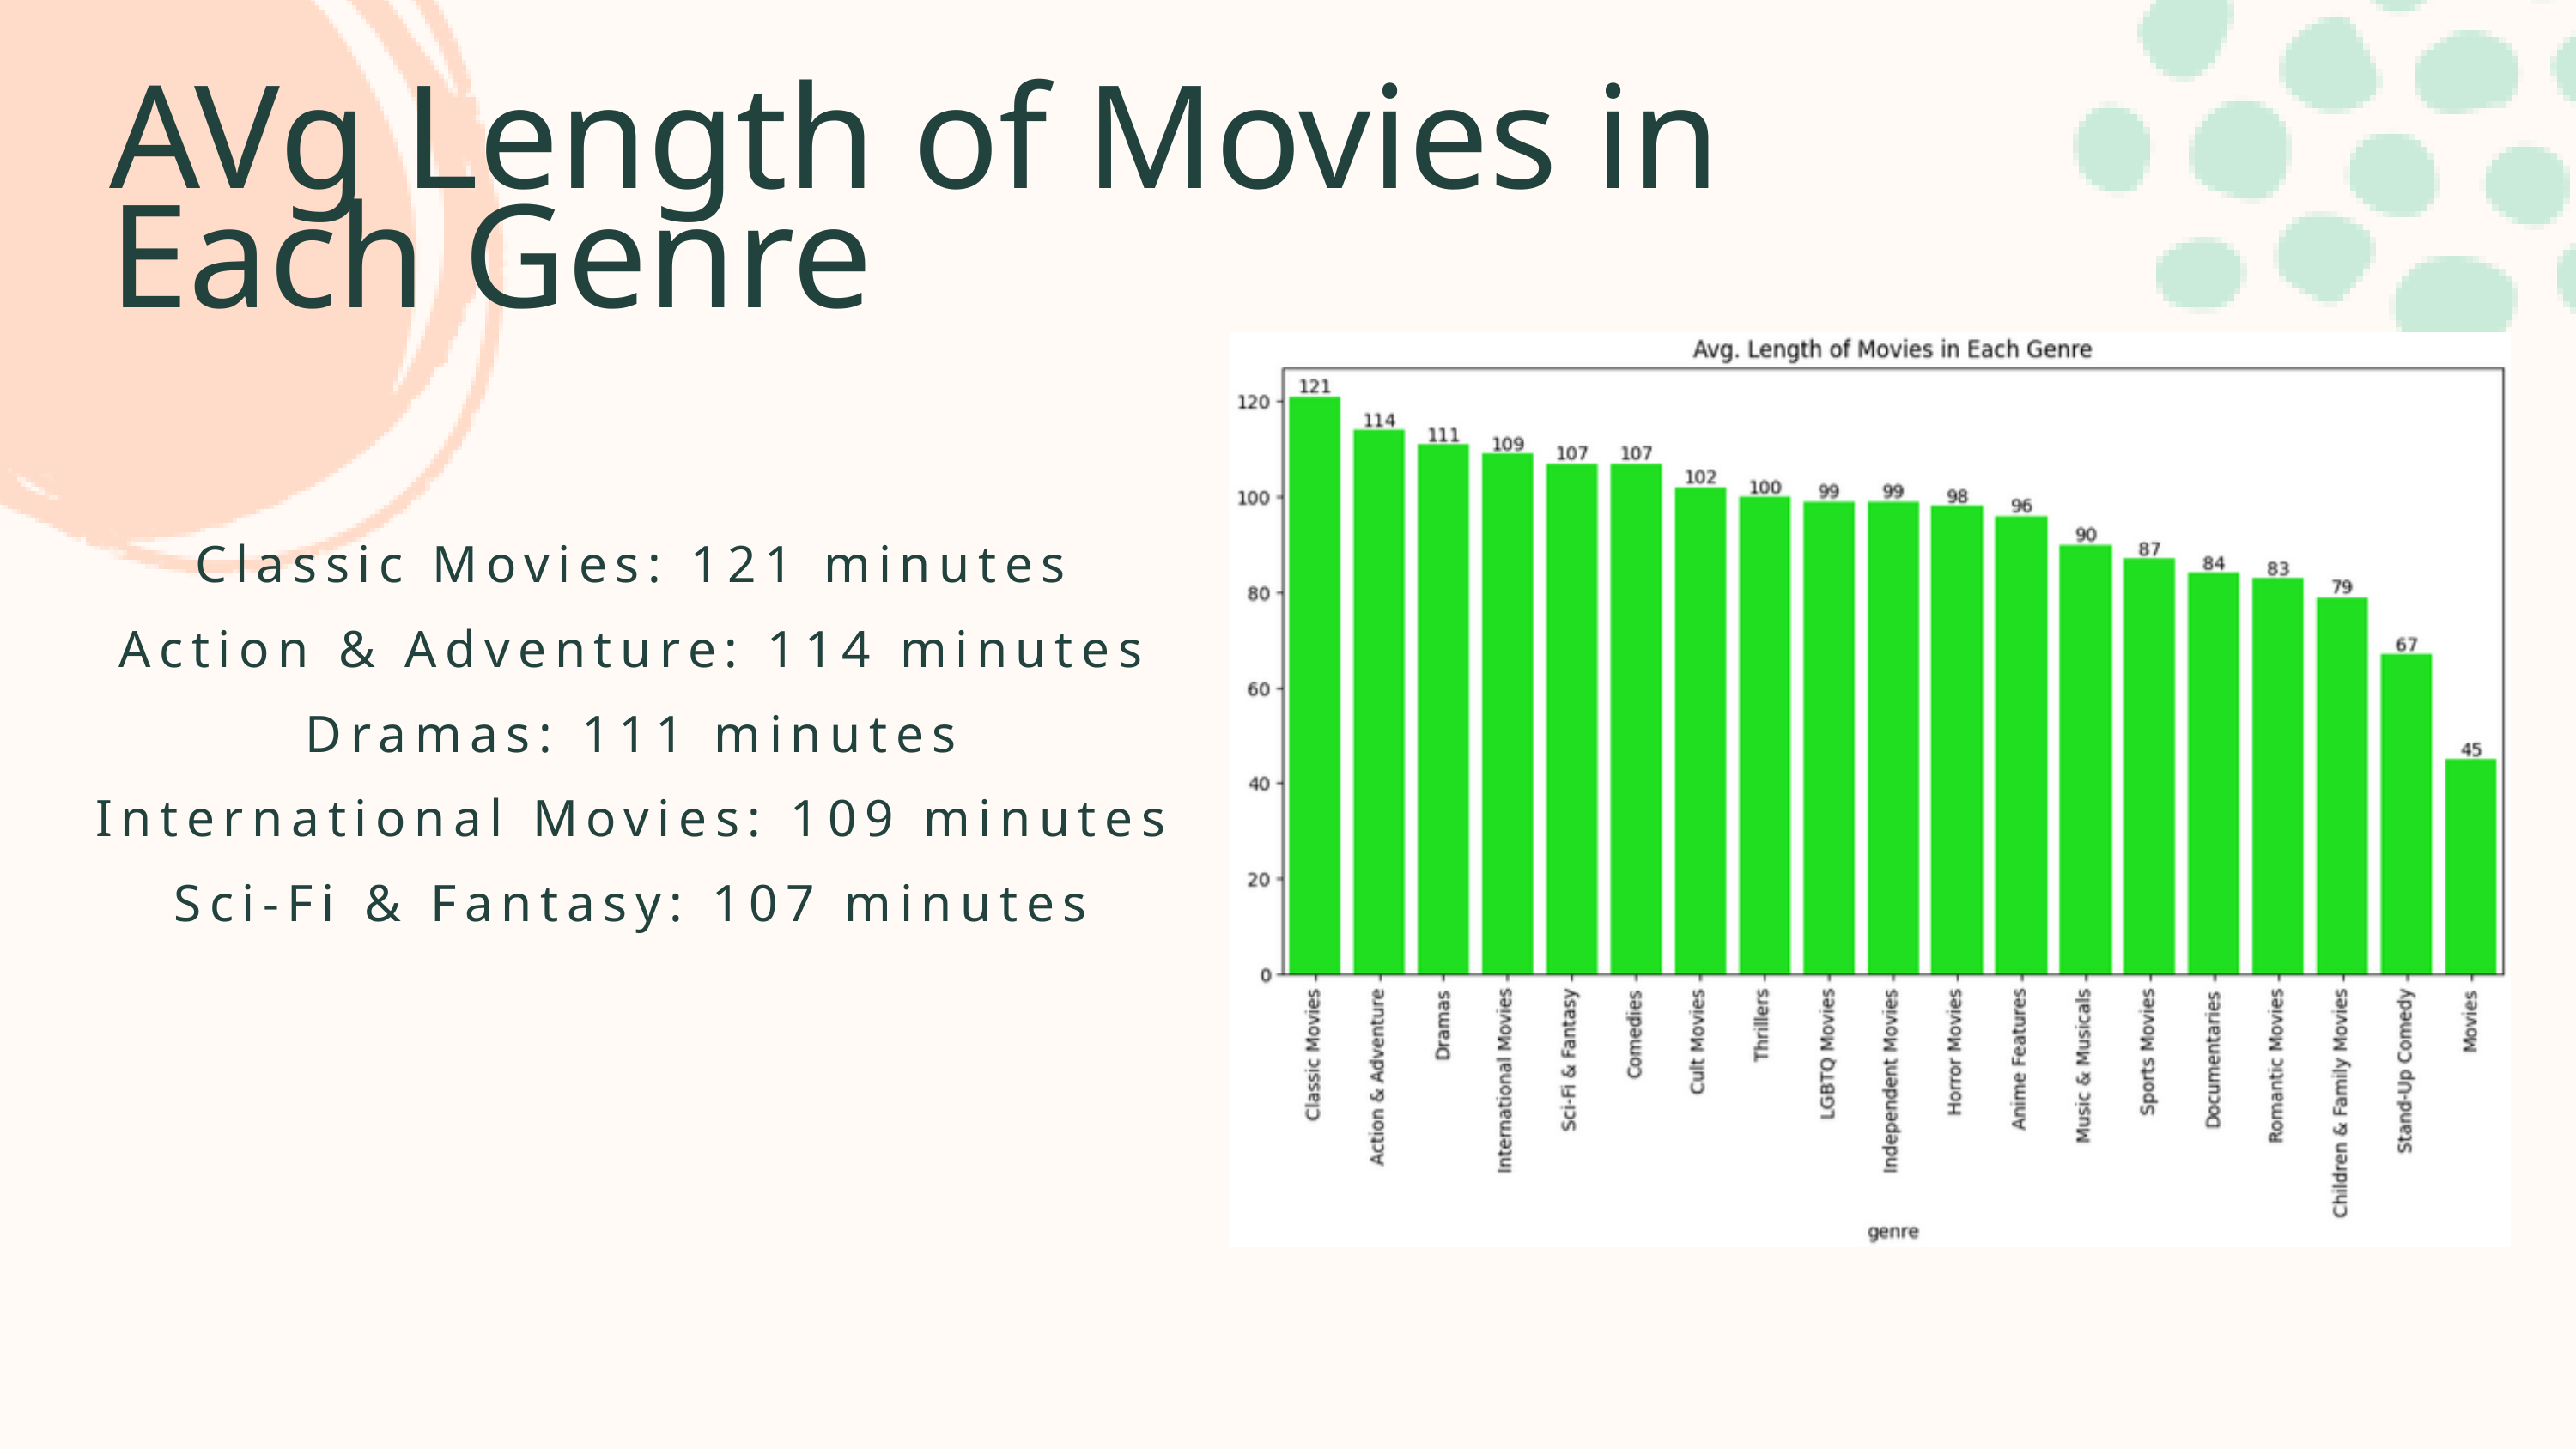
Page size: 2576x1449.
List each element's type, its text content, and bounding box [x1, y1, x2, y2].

text_box [2073, 0, 2576, 373]
text_box [0, 0, 508, 606]
text_box AVg Length of Movies in Each Genre [109, 96, 1743, 337]
text_box Classic Movies: 121 minutes Action & Adventure: 114 minutes Dramas: 111 minutes International Movies: 109 minutes Sci-Fi & Fantasy: 107 minutes [77, 507, 1185, 932]
text_box [1229, 332, 2511, 1248]
